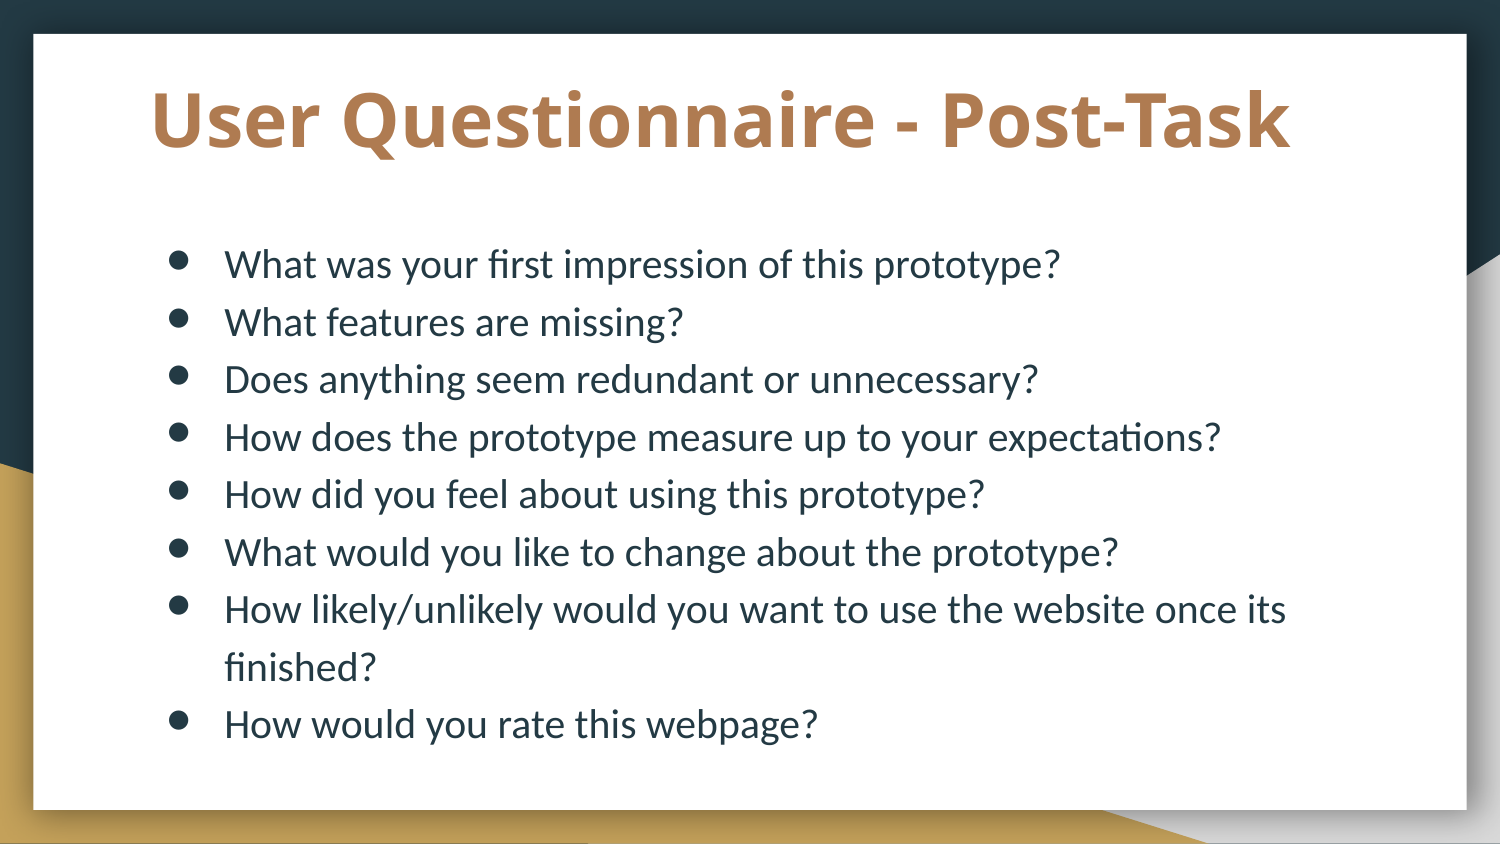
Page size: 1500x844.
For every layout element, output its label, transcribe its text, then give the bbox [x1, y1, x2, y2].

title User Questionnaire - Post-Task [134, 57, 1366, 214]
list What was your first impression of this prototype? What features are missing? Does anything seem redundant or unnecessary? How does the prototype measure up to your expectations? How did you feel about using this prototype? What would you like to change about the prototype? How likely/unlikely would you want to use the website once its finished? How would you rate this webpage? [134, 214, 1366, 729]
